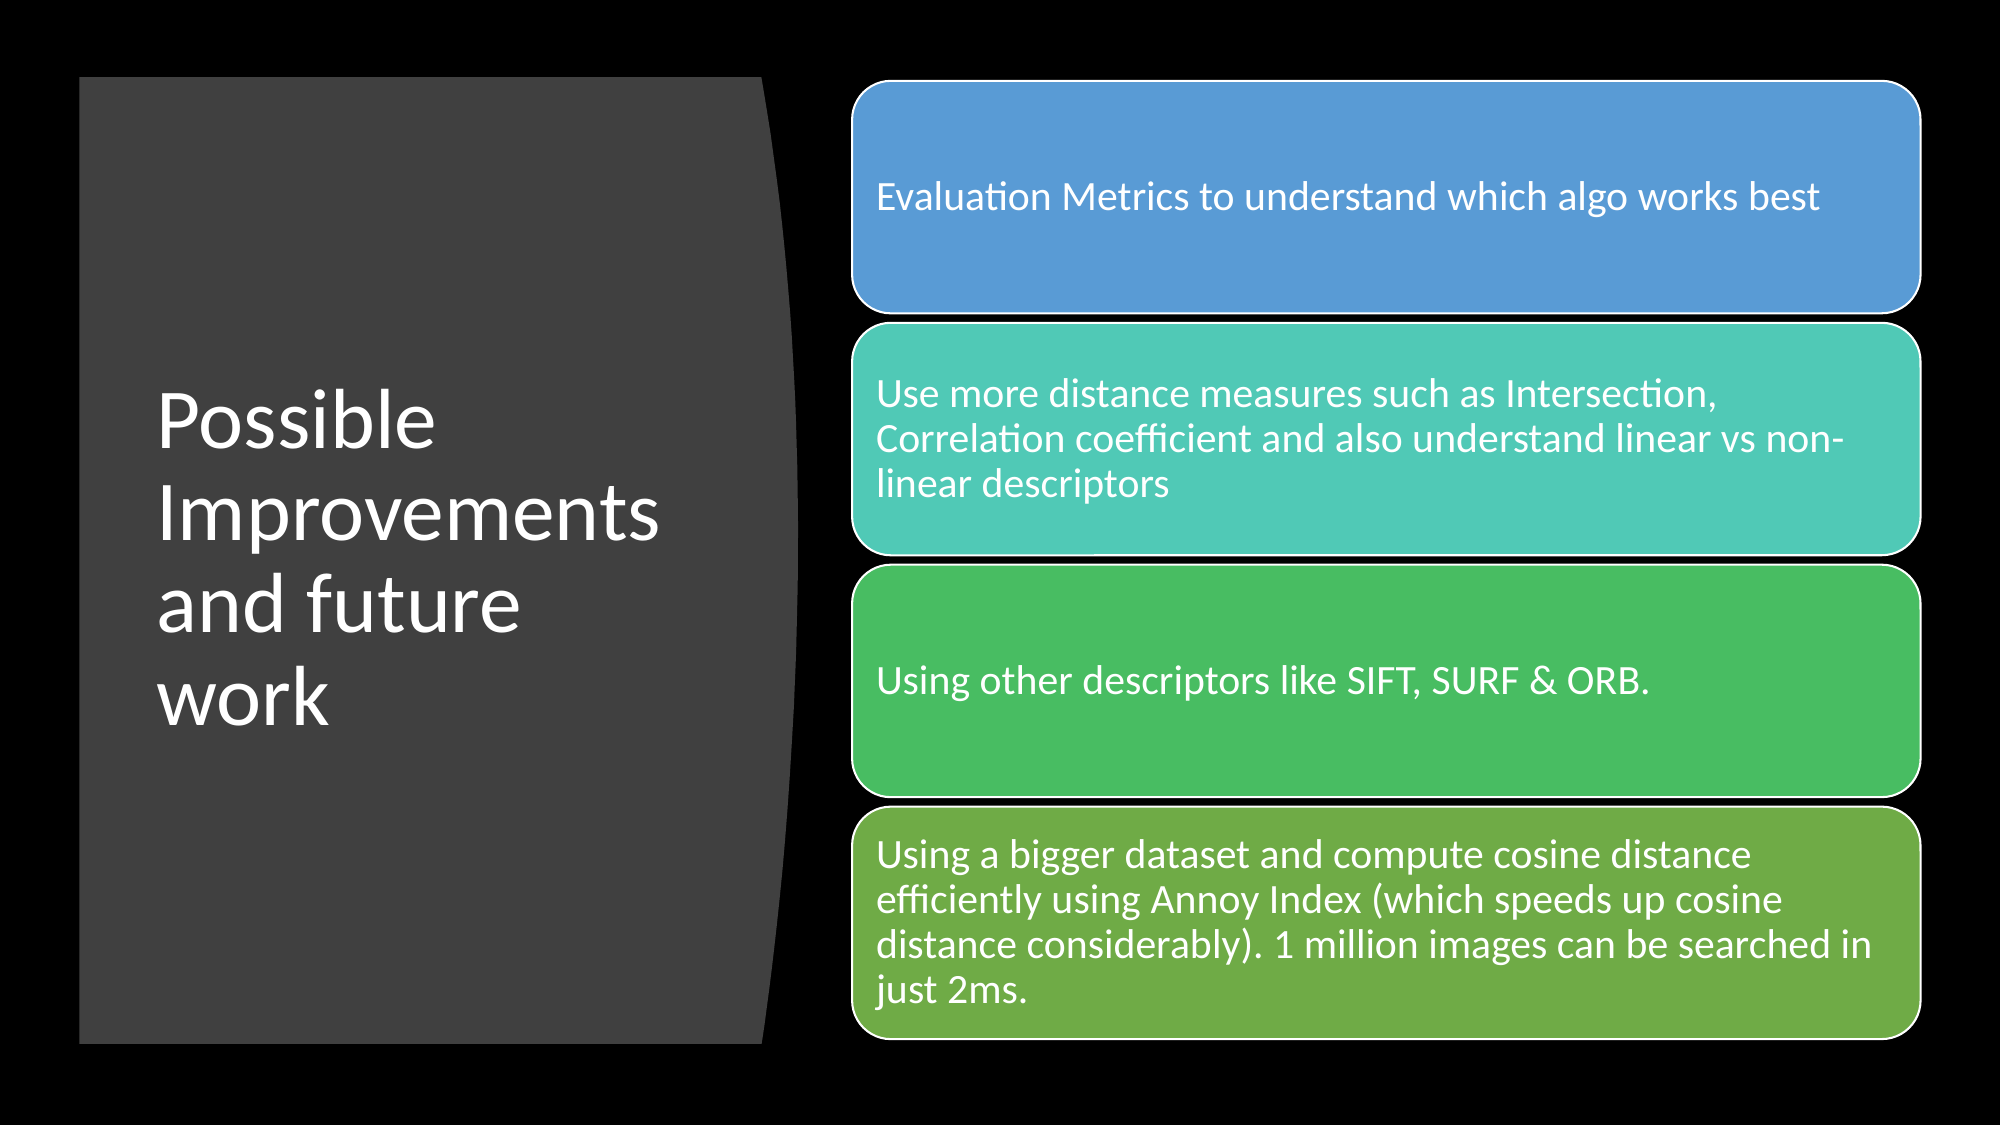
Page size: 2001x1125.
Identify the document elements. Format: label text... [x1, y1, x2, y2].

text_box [851, 80, 1921, 1040]
text_box [79, 77, 799, 1044]
title Possible Improvements and future work [141, 166, 702, 953]
